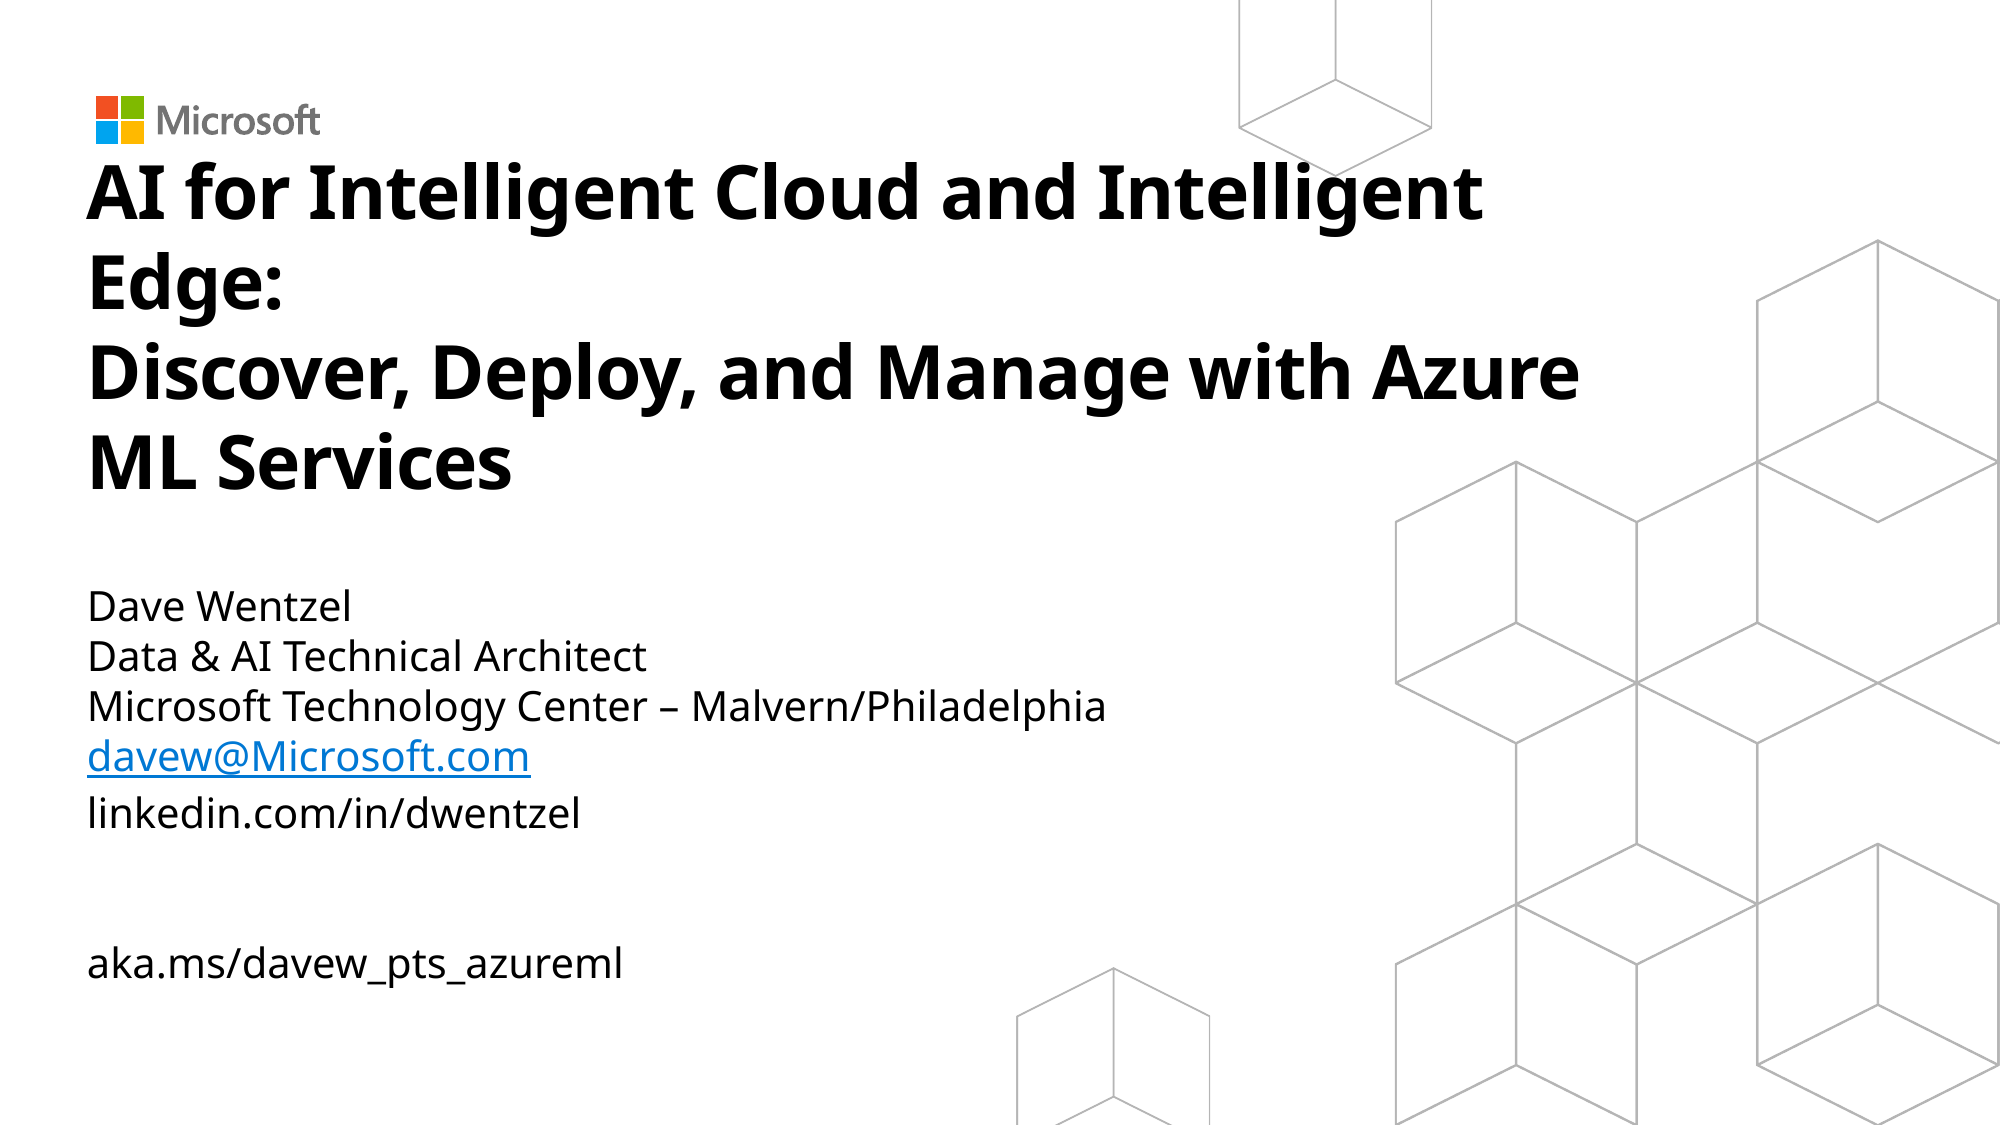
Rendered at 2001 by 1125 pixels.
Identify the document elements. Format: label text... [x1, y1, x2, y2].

list Dave Wentzel Data & AI Technical Architect Microsoft Technology Center – Malvern/Philadelphia davew@Microsoft.com linkedin.com/in/dwentzel aka.ms/davew_pts_azureml [86, 580, 1191, 1085]
picture [1238, 0, 1433, 177]
picture [1394, 239, 2000, 1125]
title AI for Intelligent Cloud and Intelligent Edge: Discover, Deploy, and Manage with Azure ML Services [86, 231, 1693, 505]
picture [1016, 967, 1211, 1125]
